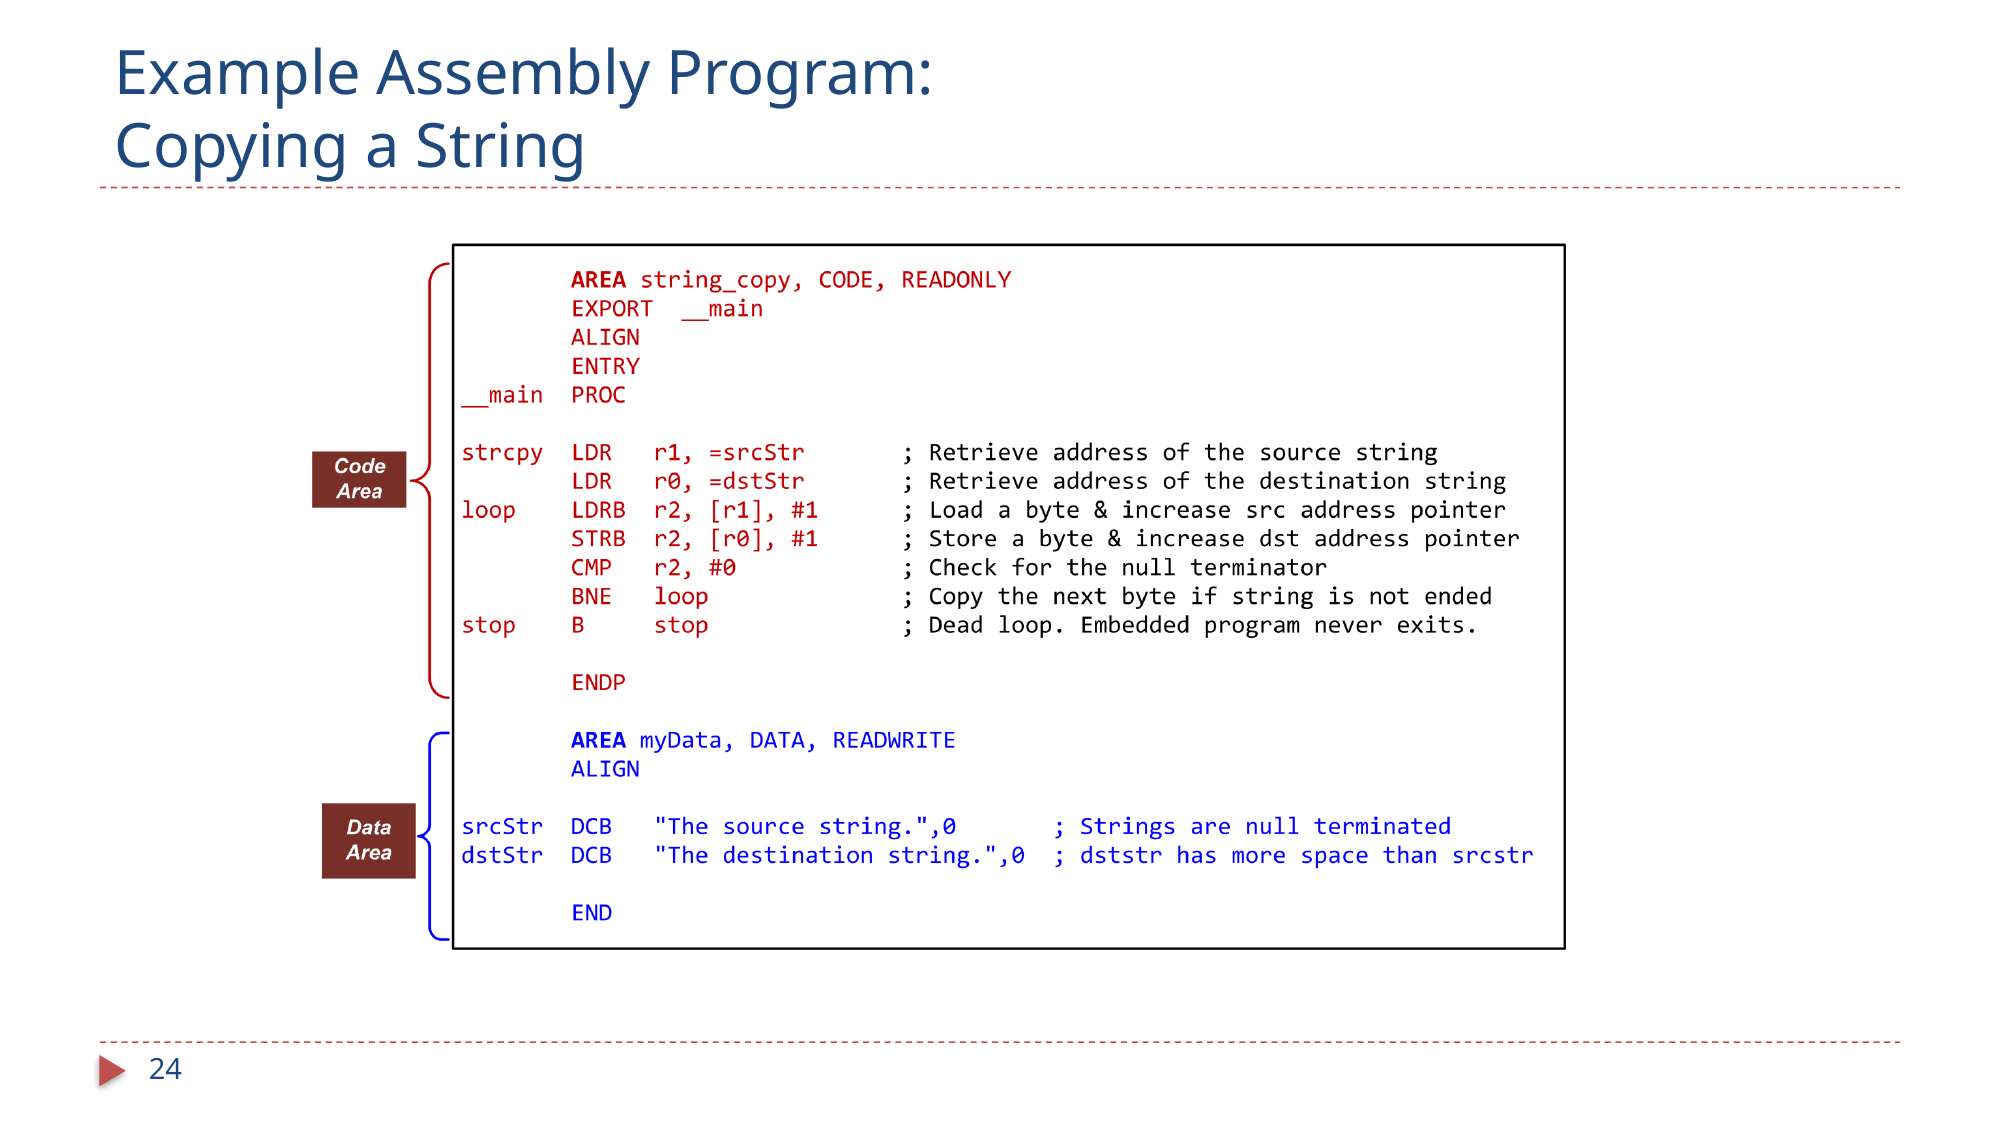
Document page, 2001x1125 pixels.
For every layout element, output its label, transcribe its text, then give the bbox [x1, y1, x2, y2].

title Example Assembly Program: Copying a String [99, 24, 1900, 188]
slide_number 24 [133, 1042, 568, 1103]
picture [312, 243, 1567, 951]
